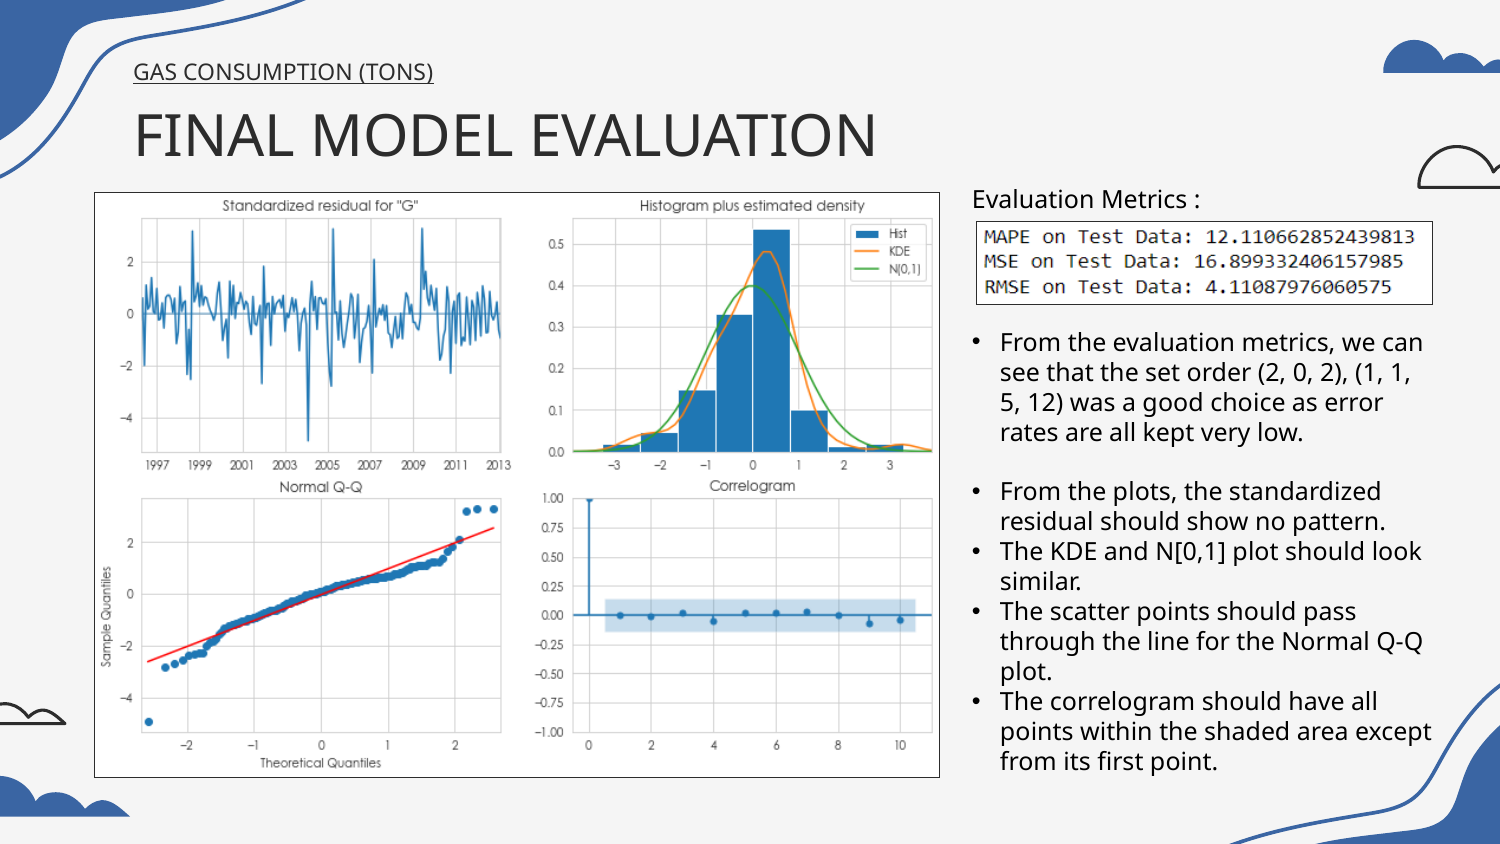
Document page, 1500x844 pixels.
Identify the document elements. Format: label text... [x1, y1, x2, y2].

picture [976, 221, 1433, 306]
picture [94, 192, 941, 778]
text_box From the evaluation metrics, we can see that the set order (2, 0, 2), (1, 1, 5, 12) was a good choice as error rates are all kept very low. From the plots, the standardized residual should show no pattern. The KDE and N[0,1] plot should look similar. The scatter points should pass through the line for the Normal Q-Q plot. The correlogram should have all points within the shaded area except from its first point. [957, 318, 1453, 783]
text_box Evaluation Metrics : [957, 176, 1272, 222]
title FINAL MODEL EVALUATION [118, 82, 1472, 177]
text_box GAS CONSUMPTION (TONS) [118, 42, 570, 95]
